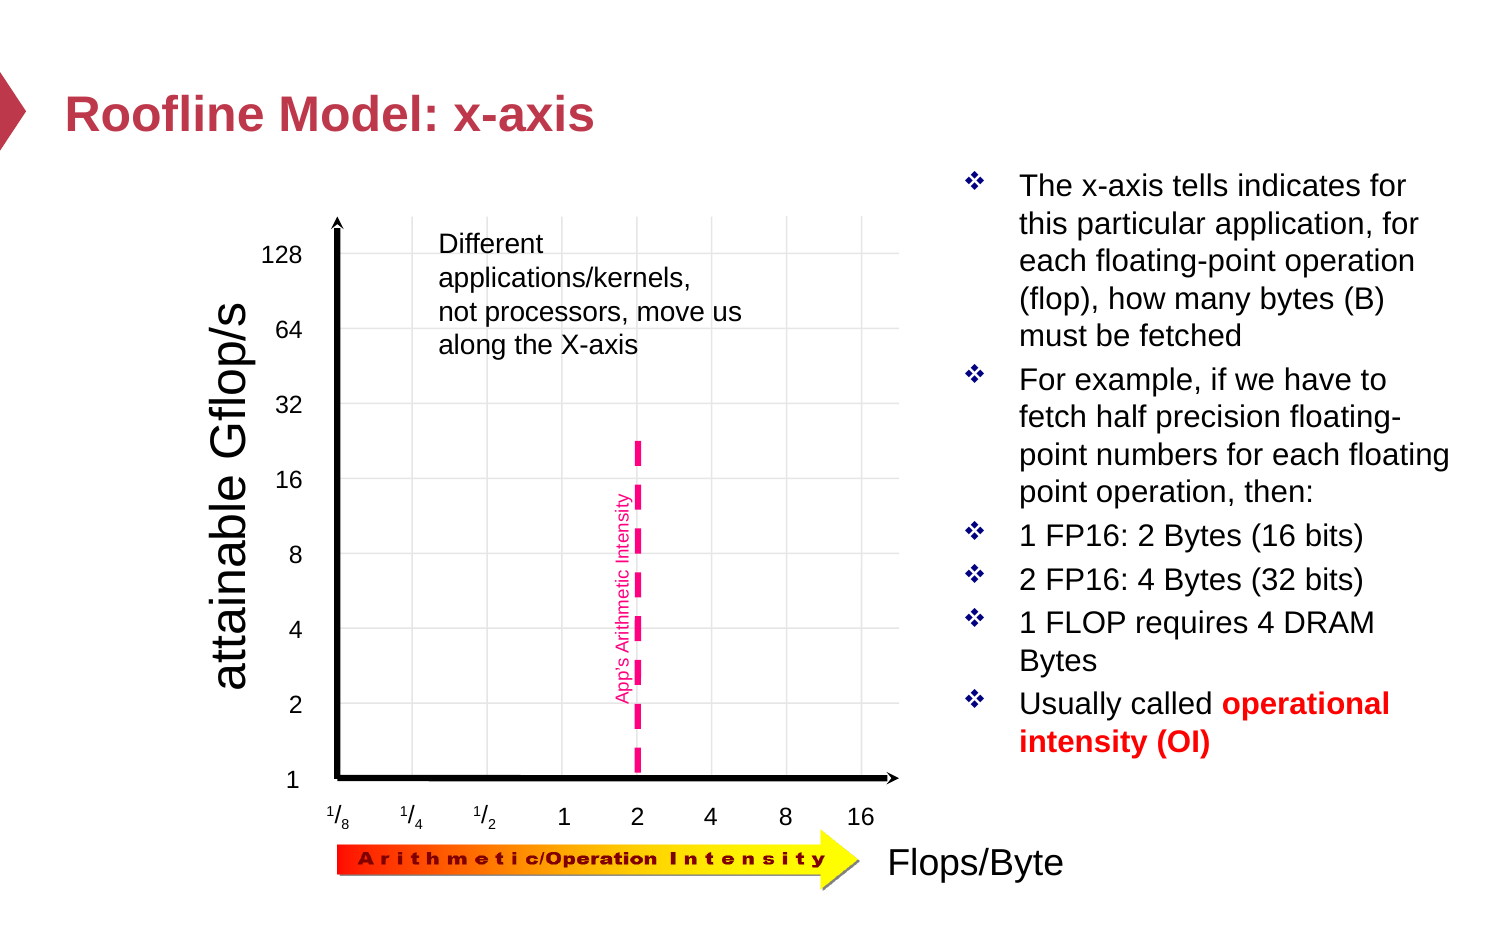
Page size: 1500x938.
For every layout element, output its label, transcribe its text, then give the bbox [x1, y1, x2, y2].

text_box 16 [822, 778, 899, 853]
text_box 4 [672, 778, 747, 828]
text_box [333, 216, 342, 225]
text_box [606, 425, 639, 774]
text_box Different applications/kernels, not processors, move us along the X-axis [423, 218, 786, 368]
text_box 64 [190, 291, 303, 366]
text_box 2 [599, 778, 672, 828]
text_box 128 [190, 215, 303, 291]
text_box 1/8 [299, 778, 373, 853]
text_box 1 [187, 740, 300, 816]
text_box 4 [190, 591, 303, 666]
text_box 32 [190, 366, 303, 441]
title Roofline Model: x-axis [49, 37, 1400, 186]
text_box 2 [263, 666, 303, 741]
text_box 8 [190, 516, 303, 591]
text_box 1 [525, 778, 599, 828]
text_box 8 [747, 778, 822, 828]
text_box attainable Gflop/s [187, 215, 263, 740]
text_box 1/4 [373, 778, 446, 828]
text_box The x-axis tells indicates for this particular application, for each floating-point operation (flop), how many bytes (B) must be fetched For example, if we have to fetch half precision floating-point numbers for each floating point operation, then: 1 FP16: 2 Bytes (16 bits) 2 FP16: 4 Bytes (32 bits) 1 FLOP requires 4 DRAM Bytes Usually called operational intensity (OI) [951, 160, 1471, 779]
text_box 1/2 [446, 778, 523, 828]
text_box 16 [190, 441, 303, 516]
text_box Flops/Byte [864, 841, 1220, 879]
picture [336, 829, 860, 891]
